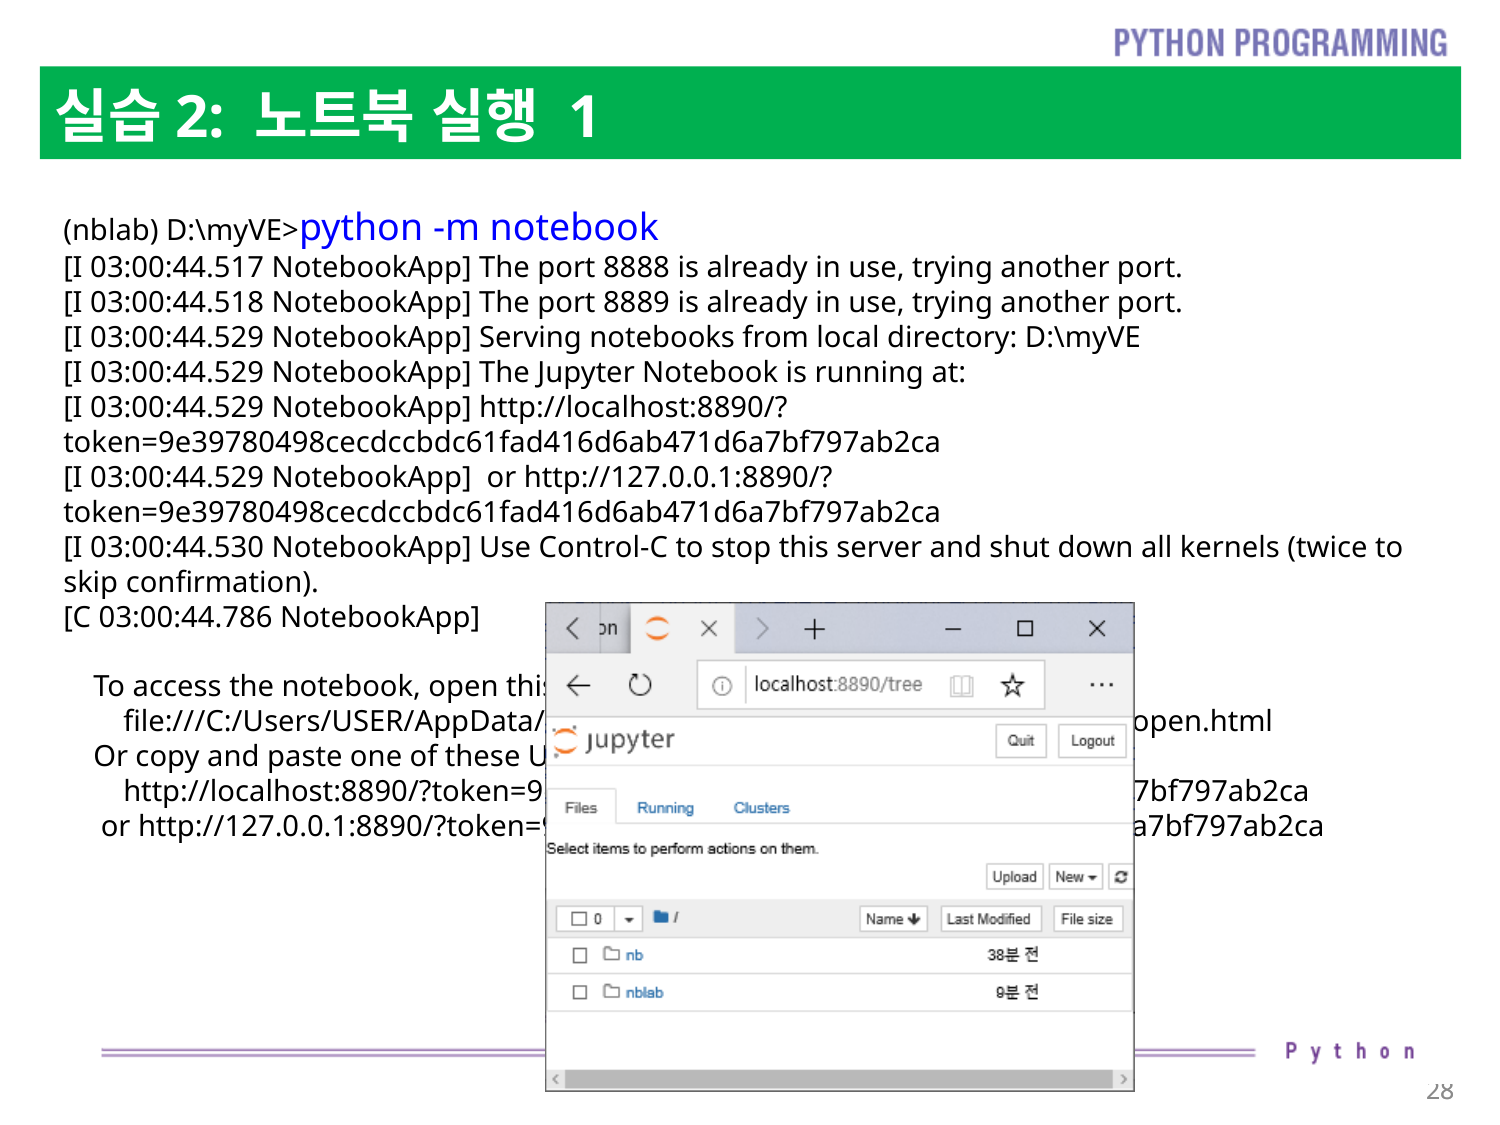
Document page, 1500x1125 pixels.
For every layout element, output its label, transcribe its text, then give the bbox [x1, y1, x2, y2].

picture [18, 602, 1483, 1092]
picture [1106, 13, 1462, 66]
text_box (nblab) D:\myVE>python -m notebook [I 03:00:44.517 NotebookApp] The port 8888 is already in use, trying another port. [I 03:00:44.518 NotebookApp] The port 8889 is already in use, trying another port. [I 03:00:44.529 NotebookApp] Serving notebooks from local directory: D:\myVE [I 03:00:44.529 NotebookApp] The Jupyter Notebook is running at: [I 03:00:44.529 NotebookApp] http://localhost:8890/?token=9e39780498cecdccbdc61fad416d6ab471d6a7bf797ab2ca [I 03:00:44.529 NotebookApp] or http://127.0.0.1:8890/?token=9e39780498cecdccbdc61fad416d6ab471d6a7bf797ab2ca [I 03:00:44.530 NotebookApp] Use Control-C to stop this server and shut down all kernels (twice to skip confirmation). [C 03:00:44.786 NotebookApp] To access the notebook, open this file in a browser: file:///C:/Users/USER/AppData/Roaming/jupyter/runtime/nbserver-41640-open.html Or copy and paste one of these URLs: http://localhost:8890/?token=9e39780498cecdccbdc61fad416d6ab471d6a7bf797ab2ca or http://127.0.0.1:8890/?token=9e39780498cecdccbdc61fad416d6ab471d6a7bf797ab2ca [48, 195, 1461, 850]
title 실습2: 노트북 실행 1 [39, 76, 1444, 152]
slide_number 28 [1119, 1071, 1470, 1112]
